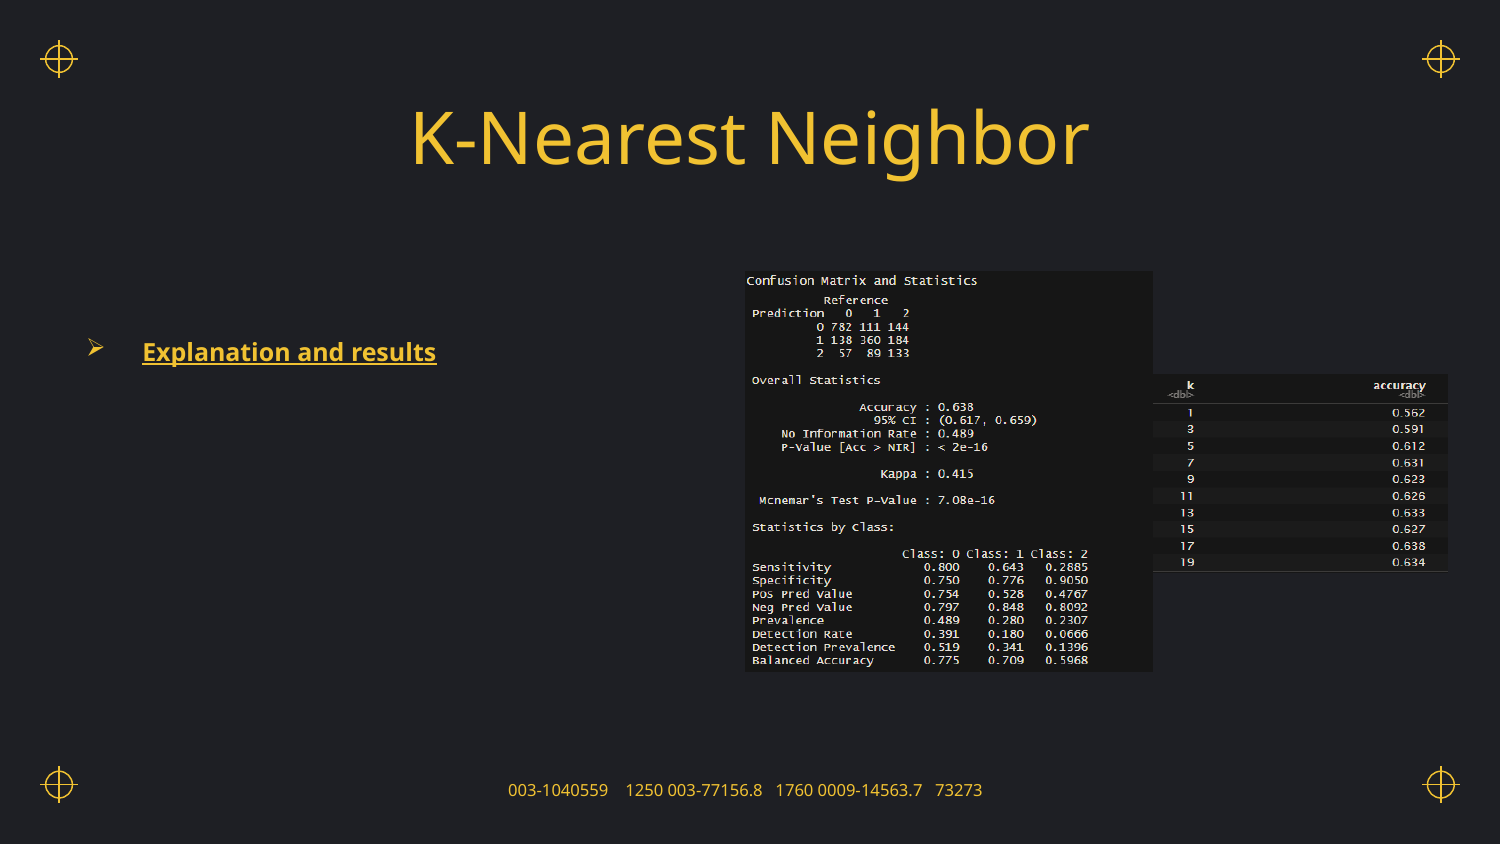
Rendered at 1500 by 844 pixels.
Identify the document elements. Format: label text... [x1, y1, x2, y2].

text_box Explanation and results [52, 306, 656, 624]
title K-Nearest Neighbor [118, 88, 1382, 183]
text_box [745, 271, 1153, 672]
picture [1153, 374, 1448, 574]
